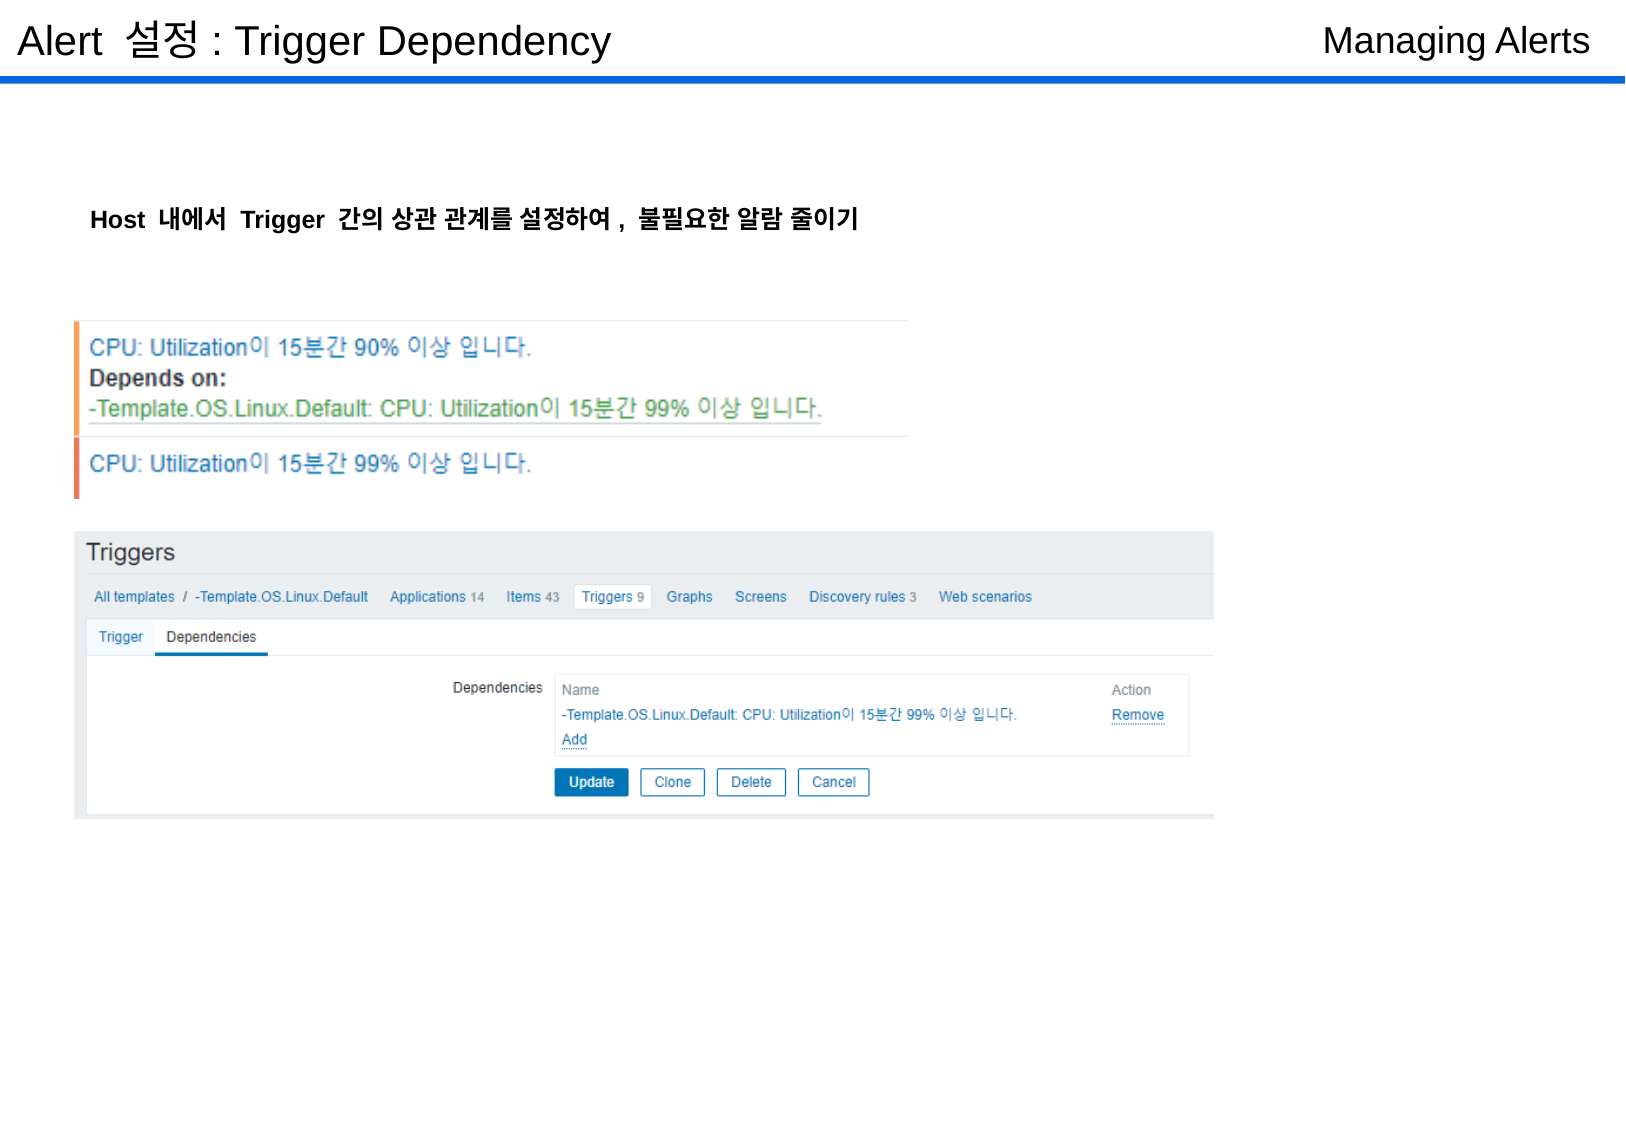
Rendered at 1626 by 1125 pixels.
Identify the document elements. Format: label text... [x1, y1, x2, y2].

text_box Alert 설정: Trigger Dependency [2, 0, 951, 79]
picture [74, 320, 909, 499]
text_box Host 내에서 Trigger 간의 상관 관계를 설정하여, 불필요한 알람 줄이기 [74, 99, 1383, 294]
text_box Managing Alerts [951, 0, 1606, 79]
picture [74, 531, 1214, 819]
